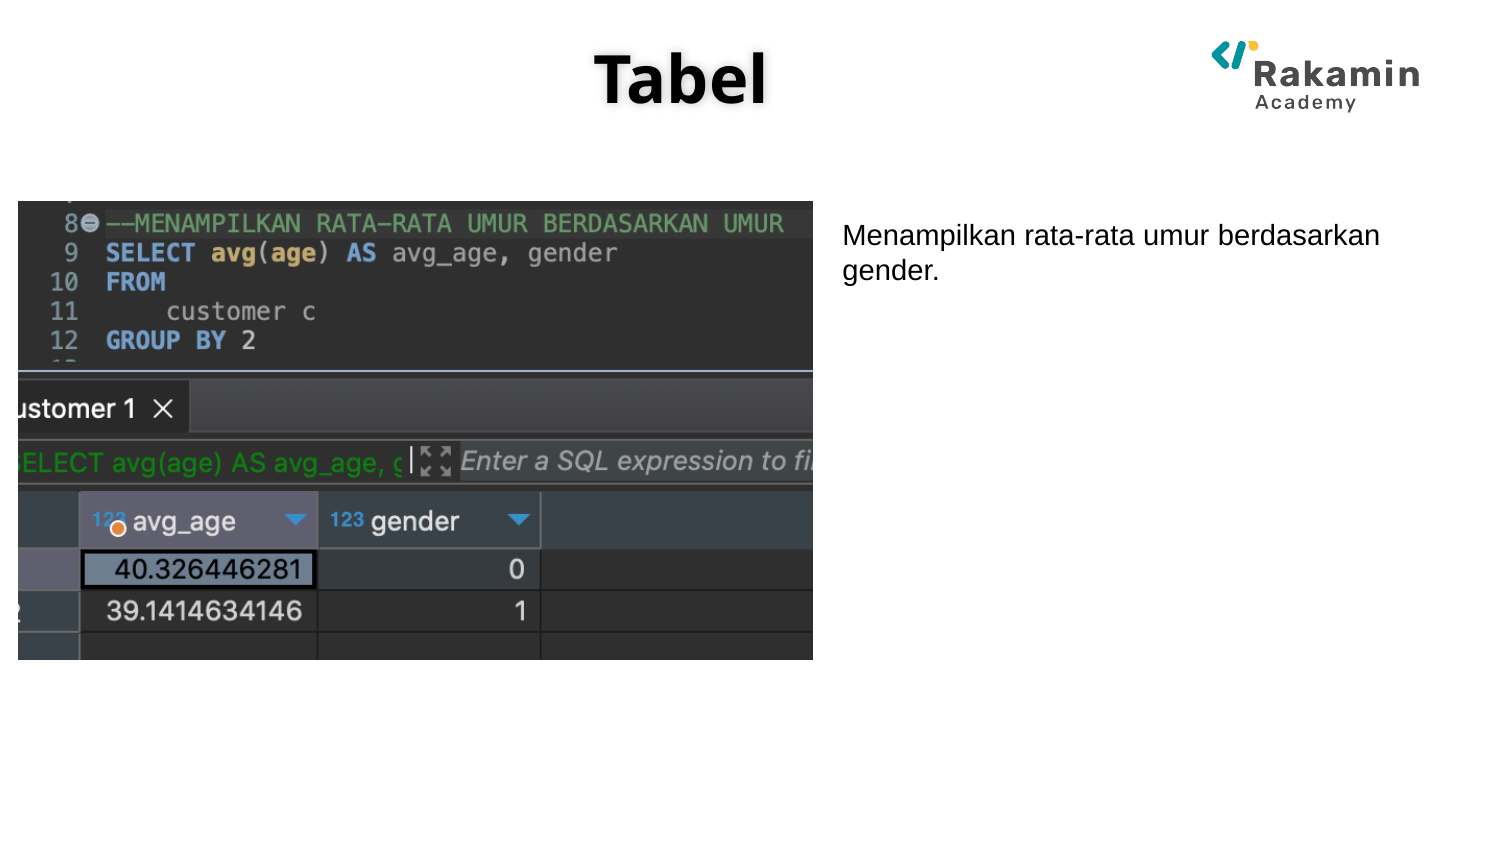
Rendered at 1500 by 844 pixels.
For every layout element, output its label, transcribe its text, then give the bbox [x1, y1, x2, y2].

picture [1200, 30, 1431, 120]
text_box Menampilkan rata-rata umur berdasarkan gender. [827, 201, 1410, 302]
picture [18, 201, 813, 661]
text_box Tabel [0, 21, 1376, 132]
